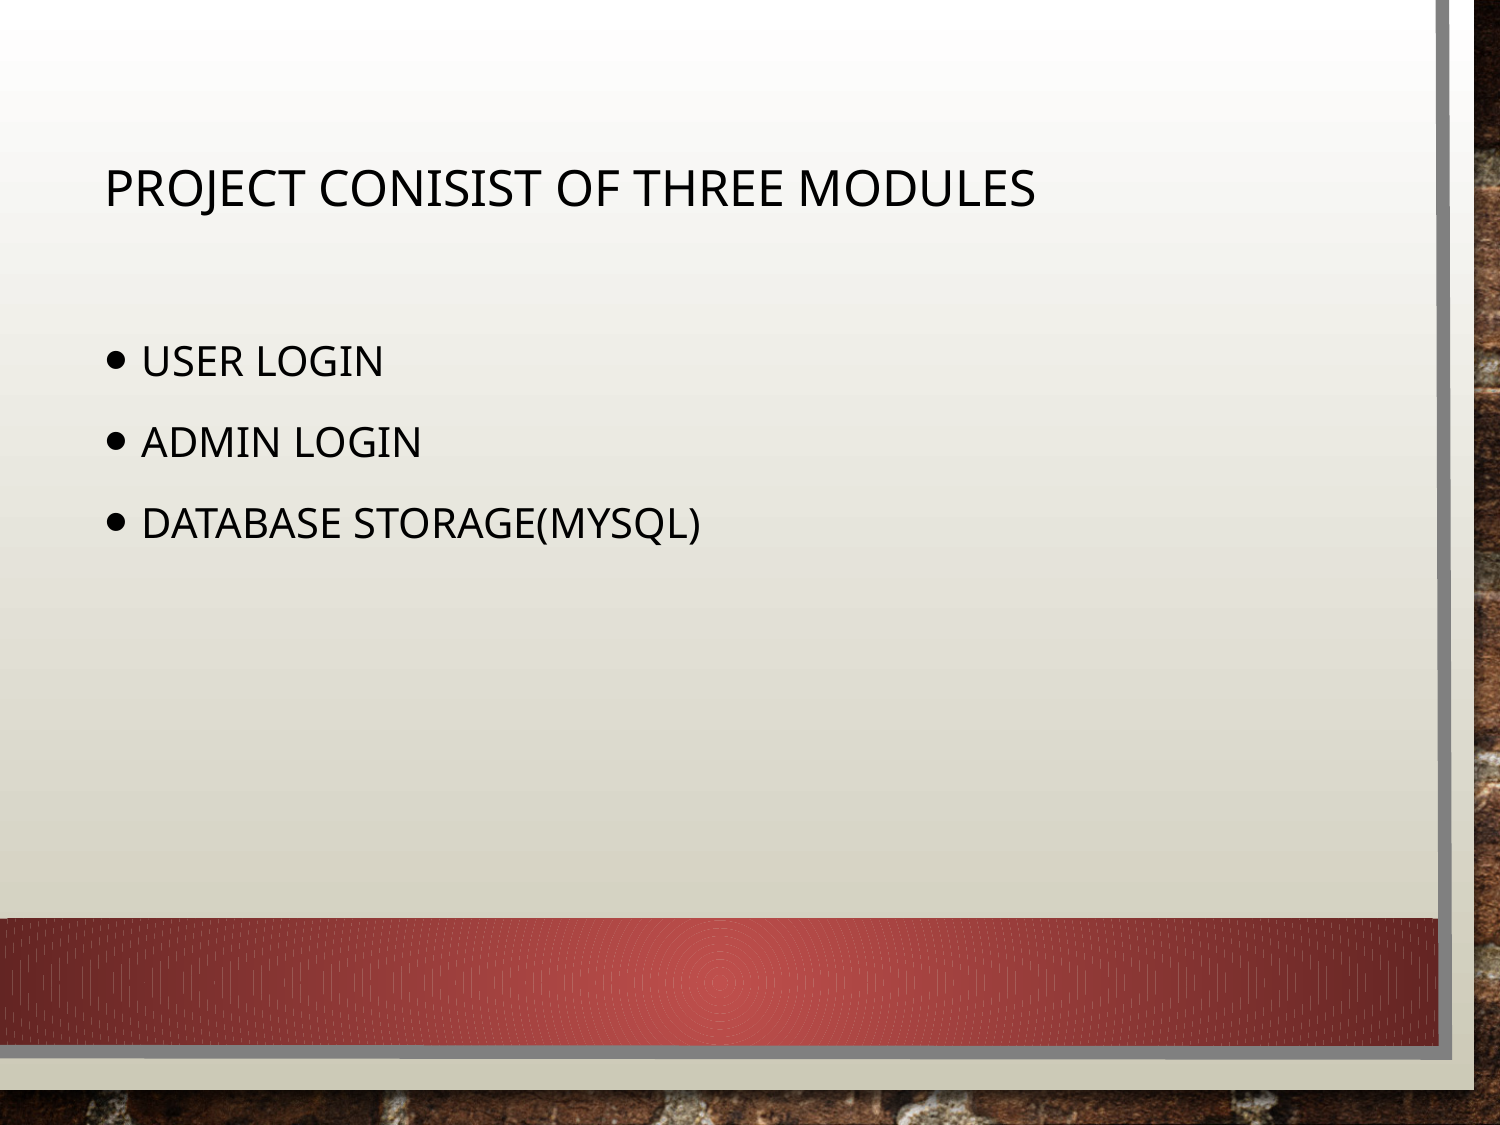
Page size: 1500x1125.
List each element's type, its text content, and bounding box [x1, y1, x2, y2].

text_box Project conisist of three modules [89, 102, 1330, 278]
text_box User Login Admin login Database storage(MYSQL) [89, 317, 993, 684]
picture [0, 0, 1500, 1125]
